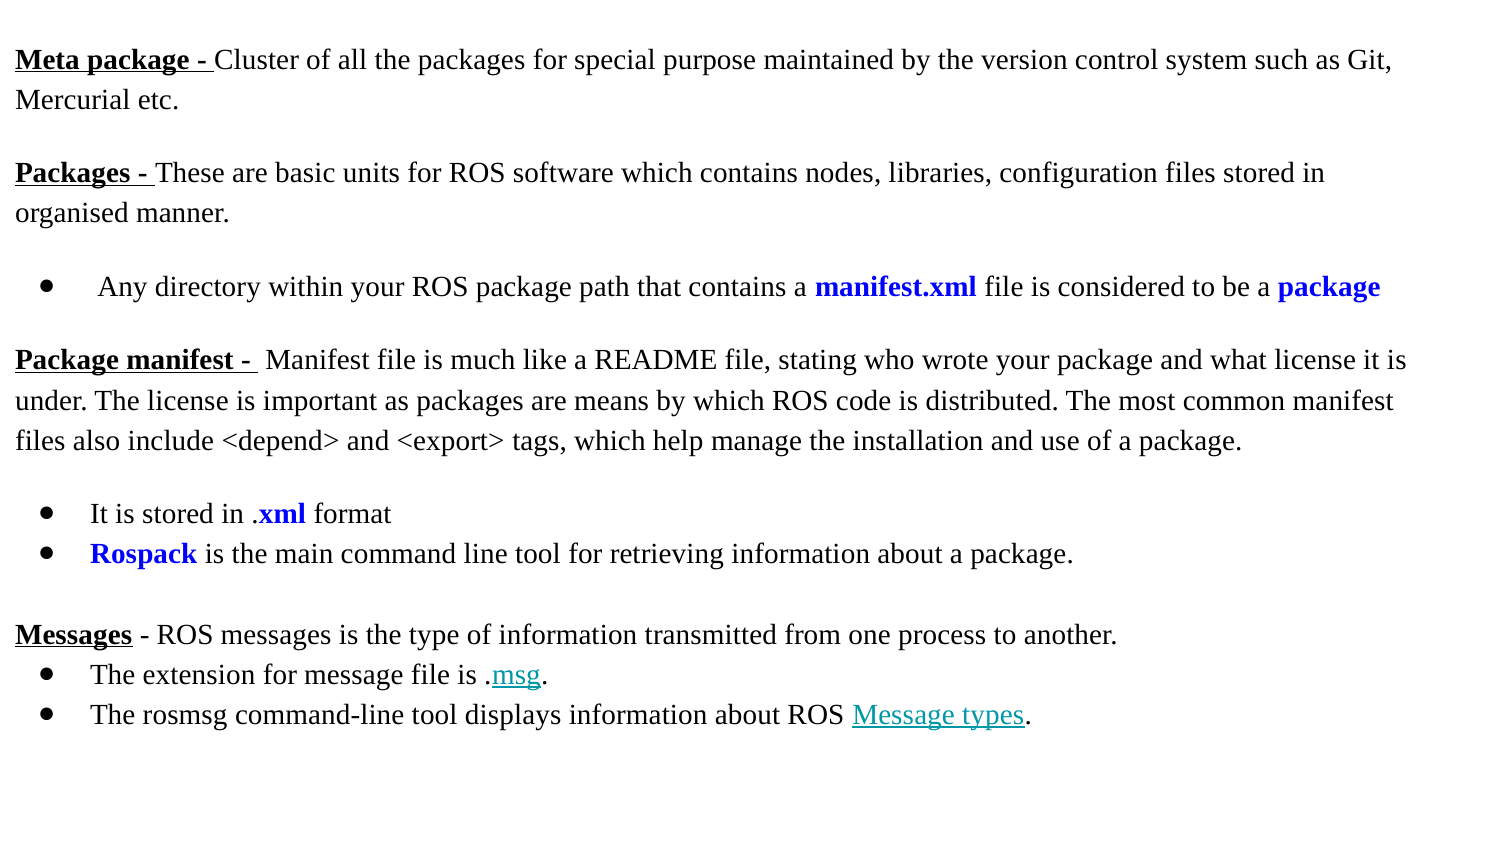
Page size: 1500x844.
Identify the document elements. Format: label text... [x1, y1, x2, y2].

list Meta package - Cluster of all the packages for special purpose maintained by the version control system such as Git, Mercurial etc. Packages - These are basic units for ROS software which contains nodes, libraries, configuration files stored in organised manner. Any directory within your ROS package path that contains a manifest.xml file is considered to be a package Package manifest - Manifest file is much like a README file, stating who wrote your package and what license it is under. The license is important as packages are means by which ROS code is distributed. The most common manifest files also include <depend> and <export> tags, which help manage the installation and use of a package. It is stored in .xml format Rospack is the main command line tool for retrieving information about a package. Messages - ROS messages is the type of information transmitted from one process to another. The extension for message file is .msg. The rosmsg command-line tool displays information about ROS Message types. [0, 19, 1449, 833]
